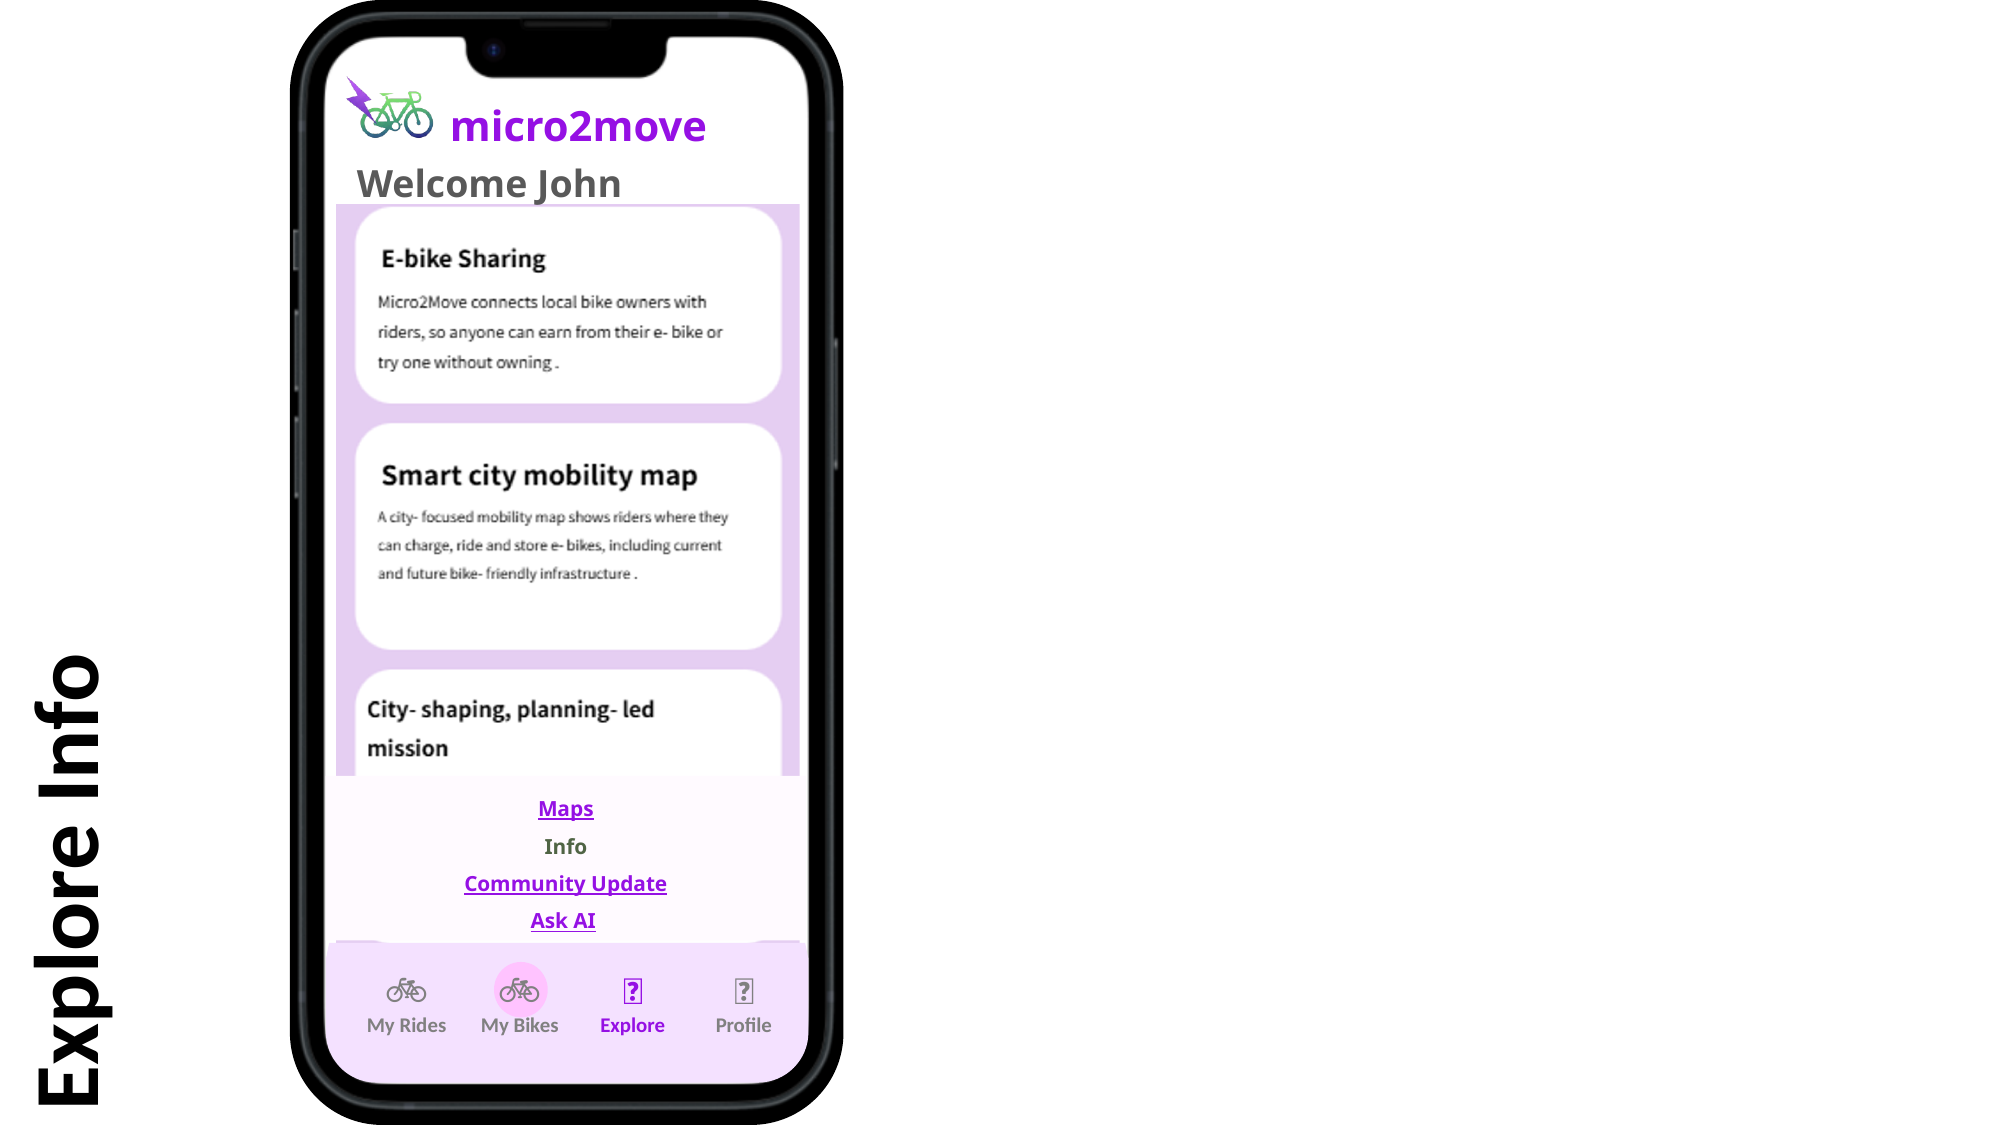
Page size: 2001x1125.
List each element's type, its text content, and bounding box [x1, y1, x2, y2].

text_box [289, 0, 844, 1125]
picture [325, 45, 454, 174]
text_box Explore Info [0, 0, 125, 1125]
